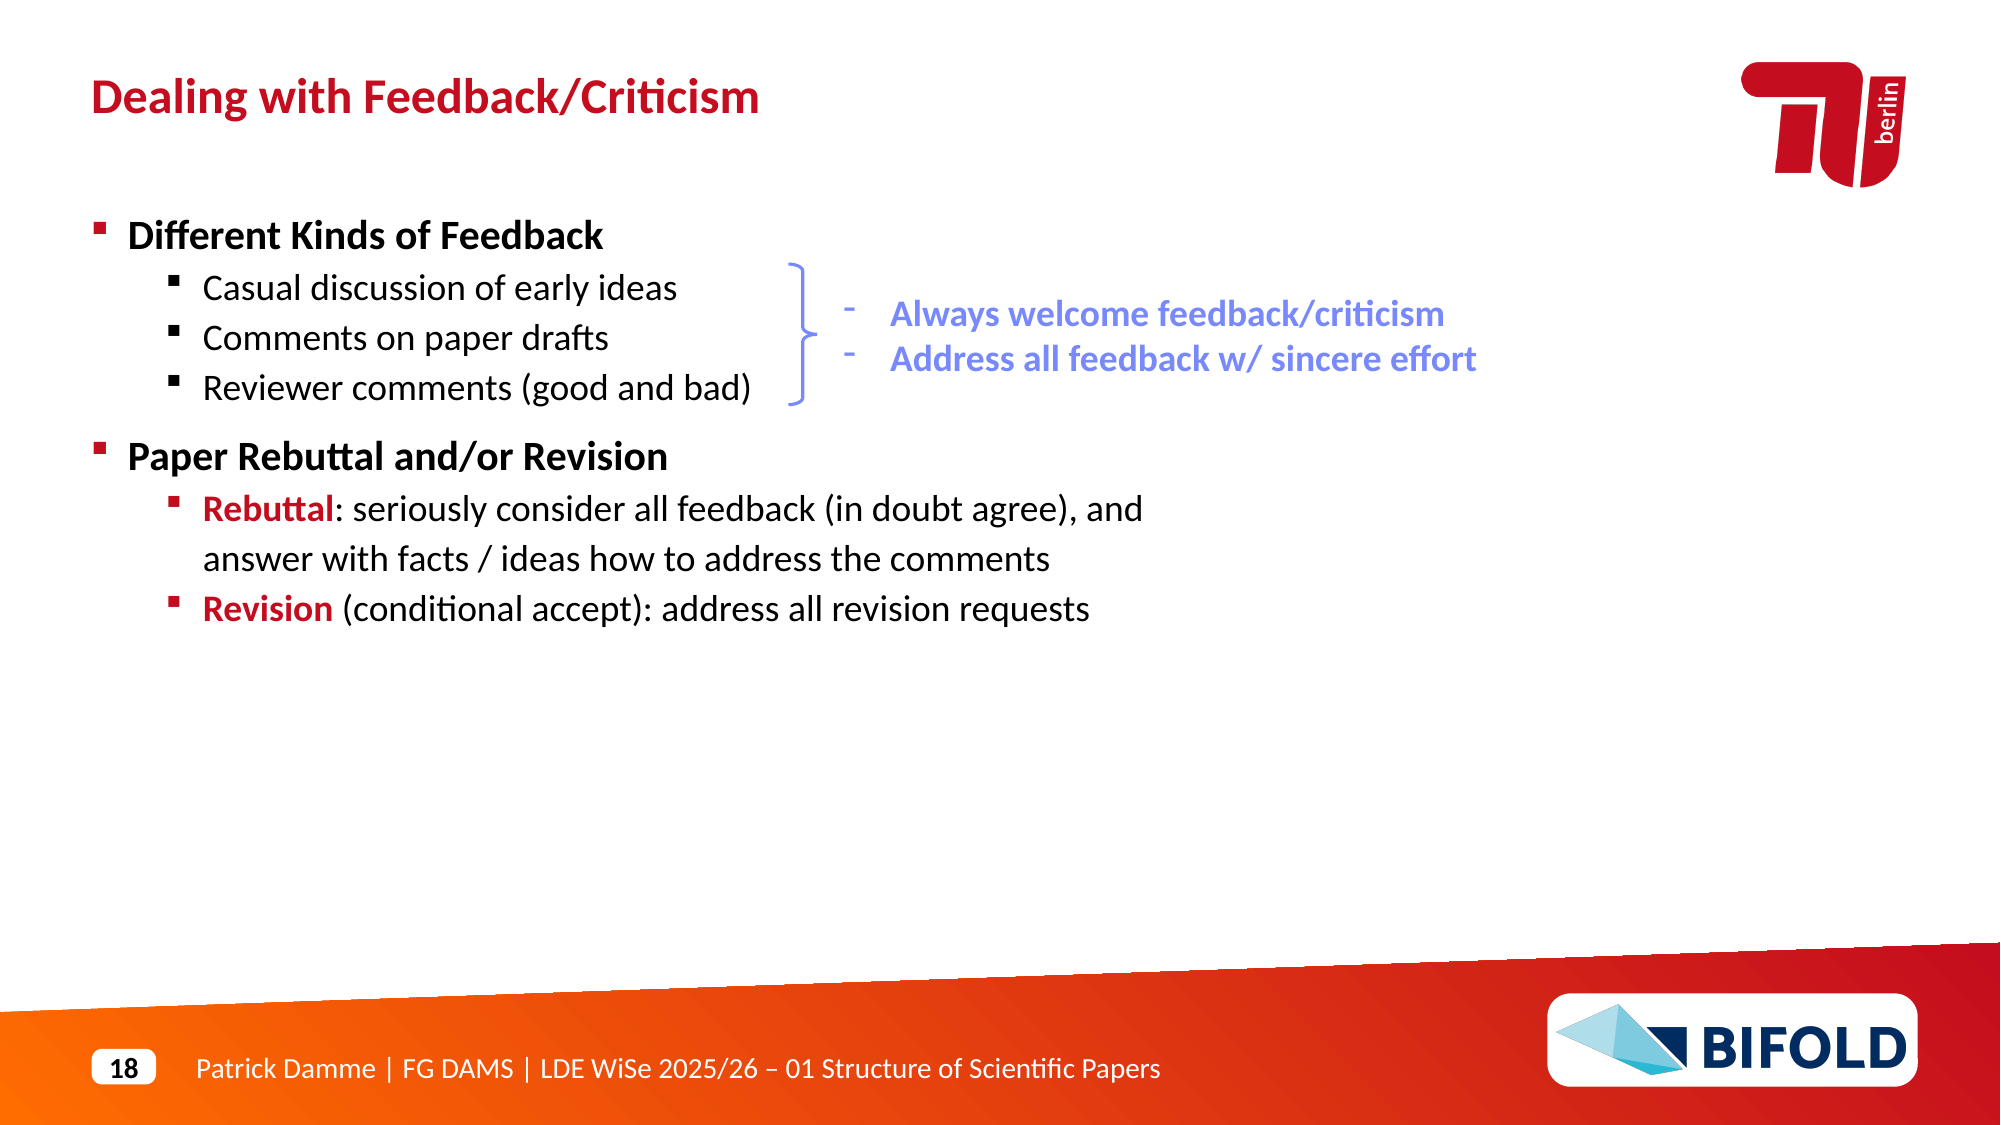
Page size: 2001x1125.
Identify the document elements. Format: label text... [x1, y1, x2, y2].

list Dealing with Feedback/Criticism [91, 65, 1455, 183]
text_box Always welcome feedback/criticism Address all feedback w/ sincere effort [843, 281, 1516, 387]
picture [1556, 1004, 1906, 1075]
picture [1741, 62, 1906, 188]
text_box [788, 263, 818, 406]
list Different Kinds of Feedback Casual discussion of early ideas Comments on paper drafts Reviewer comments (good and bad) Paper Rebuttal and/or Revision Rebuttal: seriously consider all feedback (in doubt agree), and answer with facts / ideas how to address the comments Revision (conditional accept): address all revision requests [90, 208, 1908, 948]
